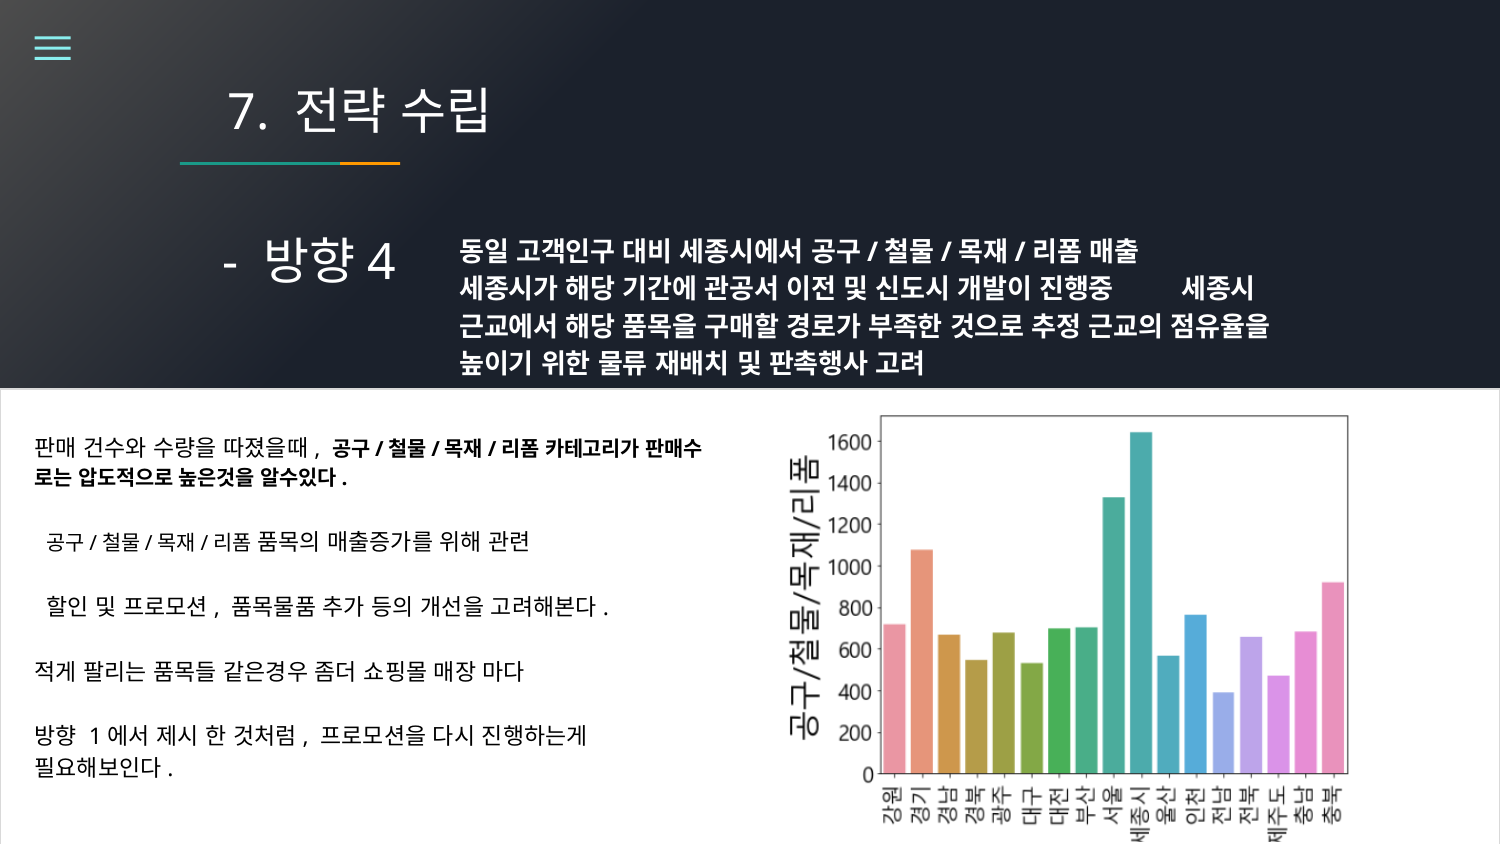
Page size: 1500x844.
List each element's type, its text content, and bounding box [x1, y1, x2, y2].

picture [783, 397, 1355, 842]
text_box 판매 건수와 수량을 따졌을때, 공구/철물/목재/리폼 카테고리가 판매수 로는 압도적으로 높은것을 알수있다. 공구/철물/목재/리폼 품목의 매출증가를 위해 관련 할인 및 프로모션, 품목물품 추가 등의 개선을 고려해본다. 적게 팔리는 품목들 같은경우 좀더 쇼핑몰 매장 마다 방향 1에서 제시 한 것처럼, 프로모션을 다시 진행하는게 필요해보인다. [19, 414, 737, 796]
text_box - 방향4 [207, 214, 421, 348]
title 7. 전략 수립 [212, 64, 1368, 215]
text_box [0, 388, 1500, 844]
list 동일 고객인구 대비 세종시에서 공구/철물/목재/리폼 매출 세종시가 해당 기간에 관공서 이전 및 신도시 개발이 진행중 세종시 근교에서 해당 품목을 구매할 경로가 부족한 것으로 추정 근교의 점유율을 높이기 위한 물류 재배치 및 판촉행사 고려 [444, 214, 1293, 388]
